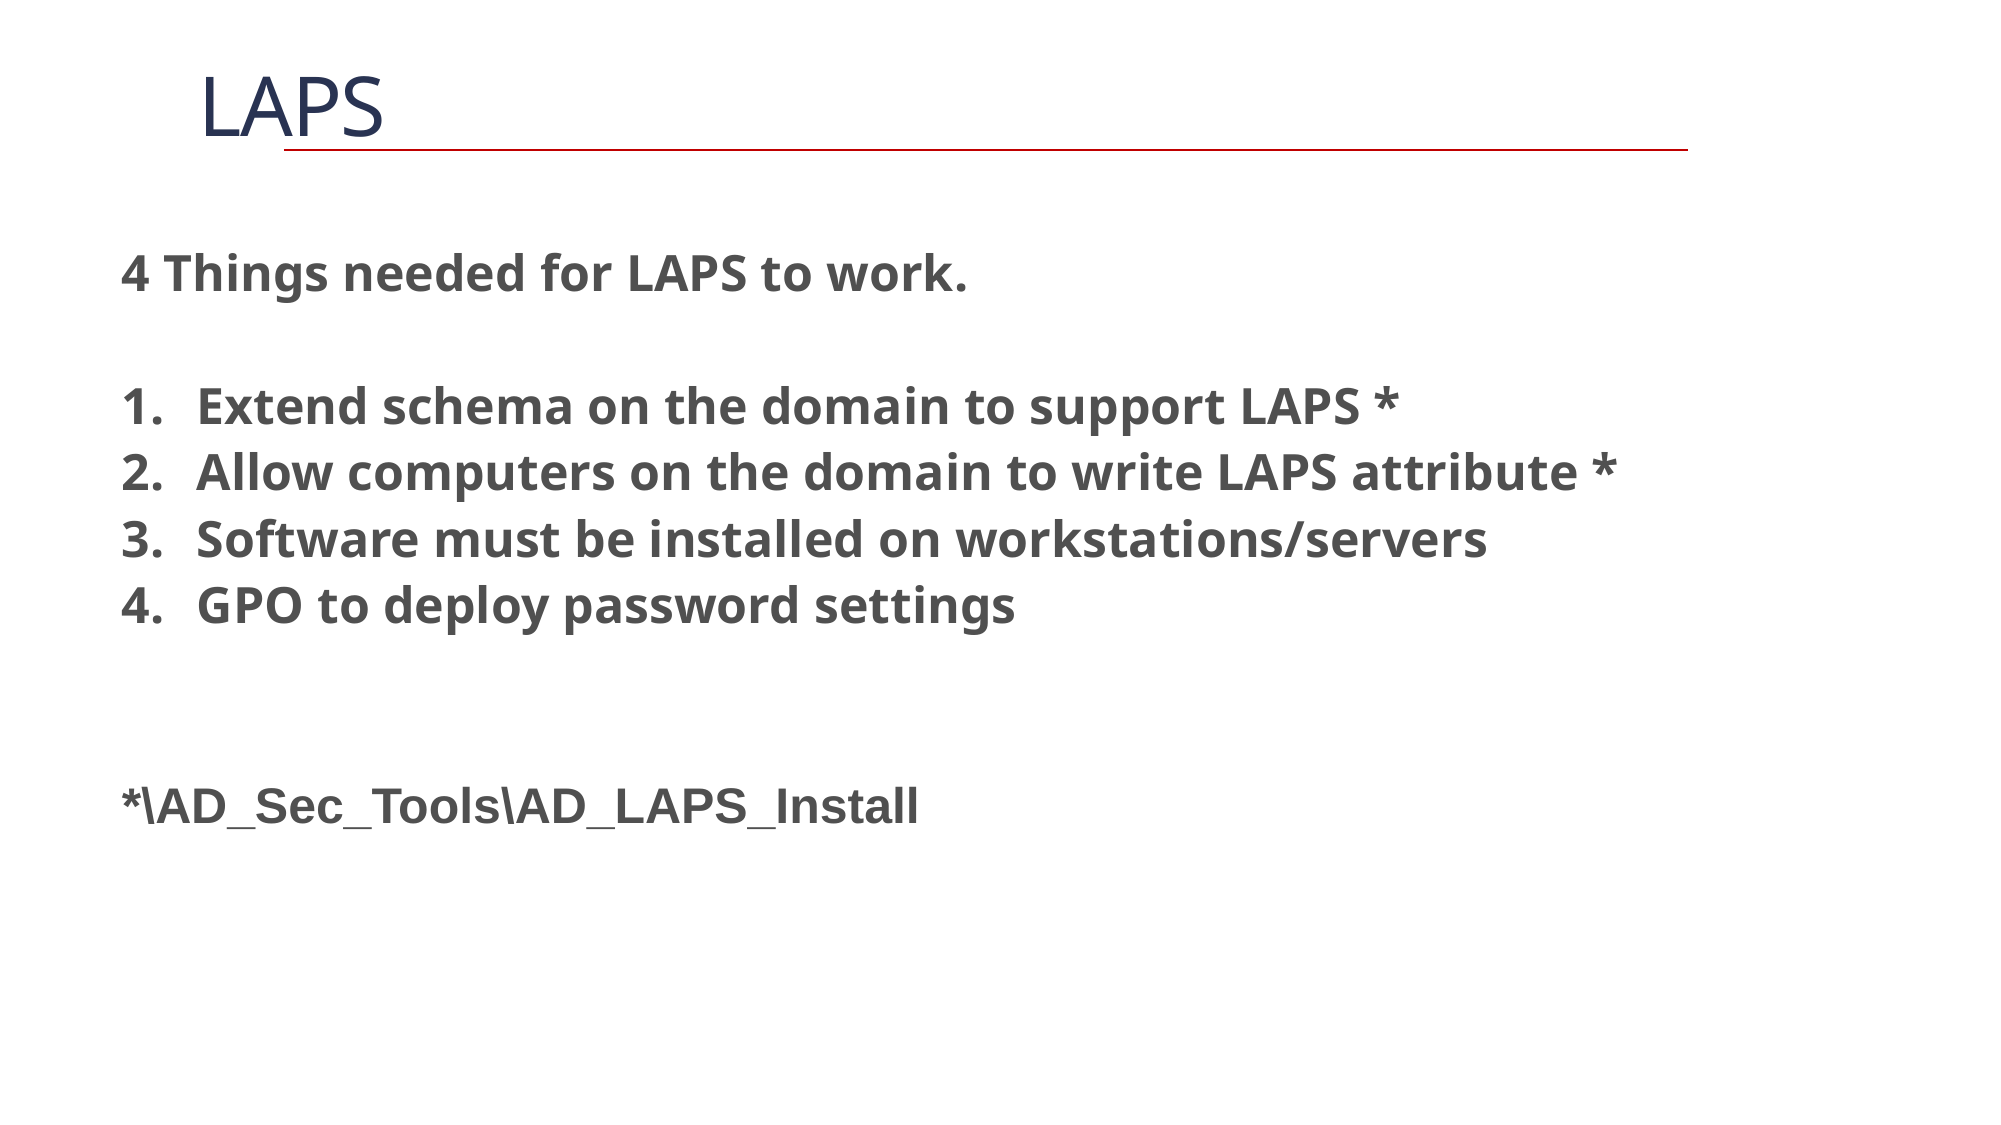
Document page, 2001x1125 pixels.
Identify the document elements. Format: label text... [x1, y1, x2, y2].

title LAPS [174, 50, 1838, 223]
text_box 4 Things needed for LAPS to work. Extend schema on the domain to support LAPS * Allow computers on the domain to write LAPS attribute * Software must be installed on workstations/servers GPO to deploy password settings *\AD_Sec_Tools\AD_LAPS_Install [91, 223, 1880, 925]
